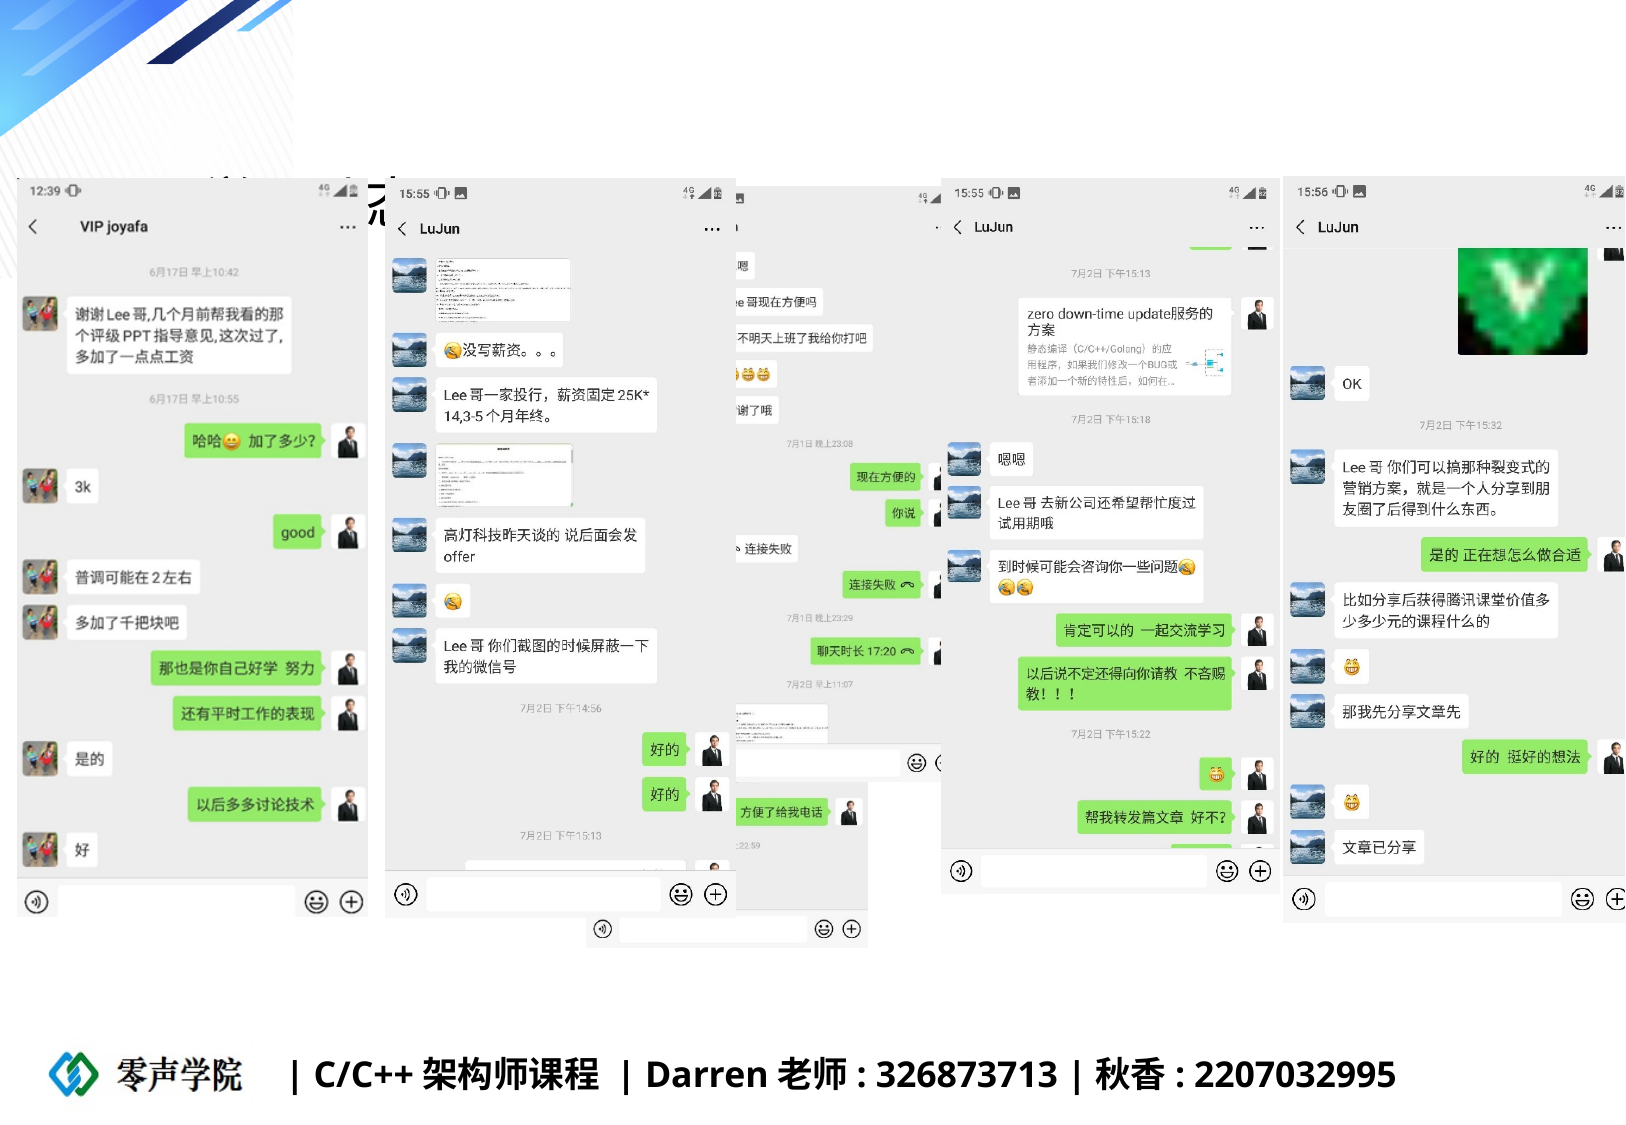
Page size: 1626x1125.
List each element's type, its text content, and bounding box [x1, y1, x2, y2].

picture [1283, 176, 1625, 924]
picture [385, 178, 1280, 948]
picture [0, 0, 368, 917]
picture [40, 1038, 253, 1112]
title 学员动态 [185, 168, 1048, 244]
